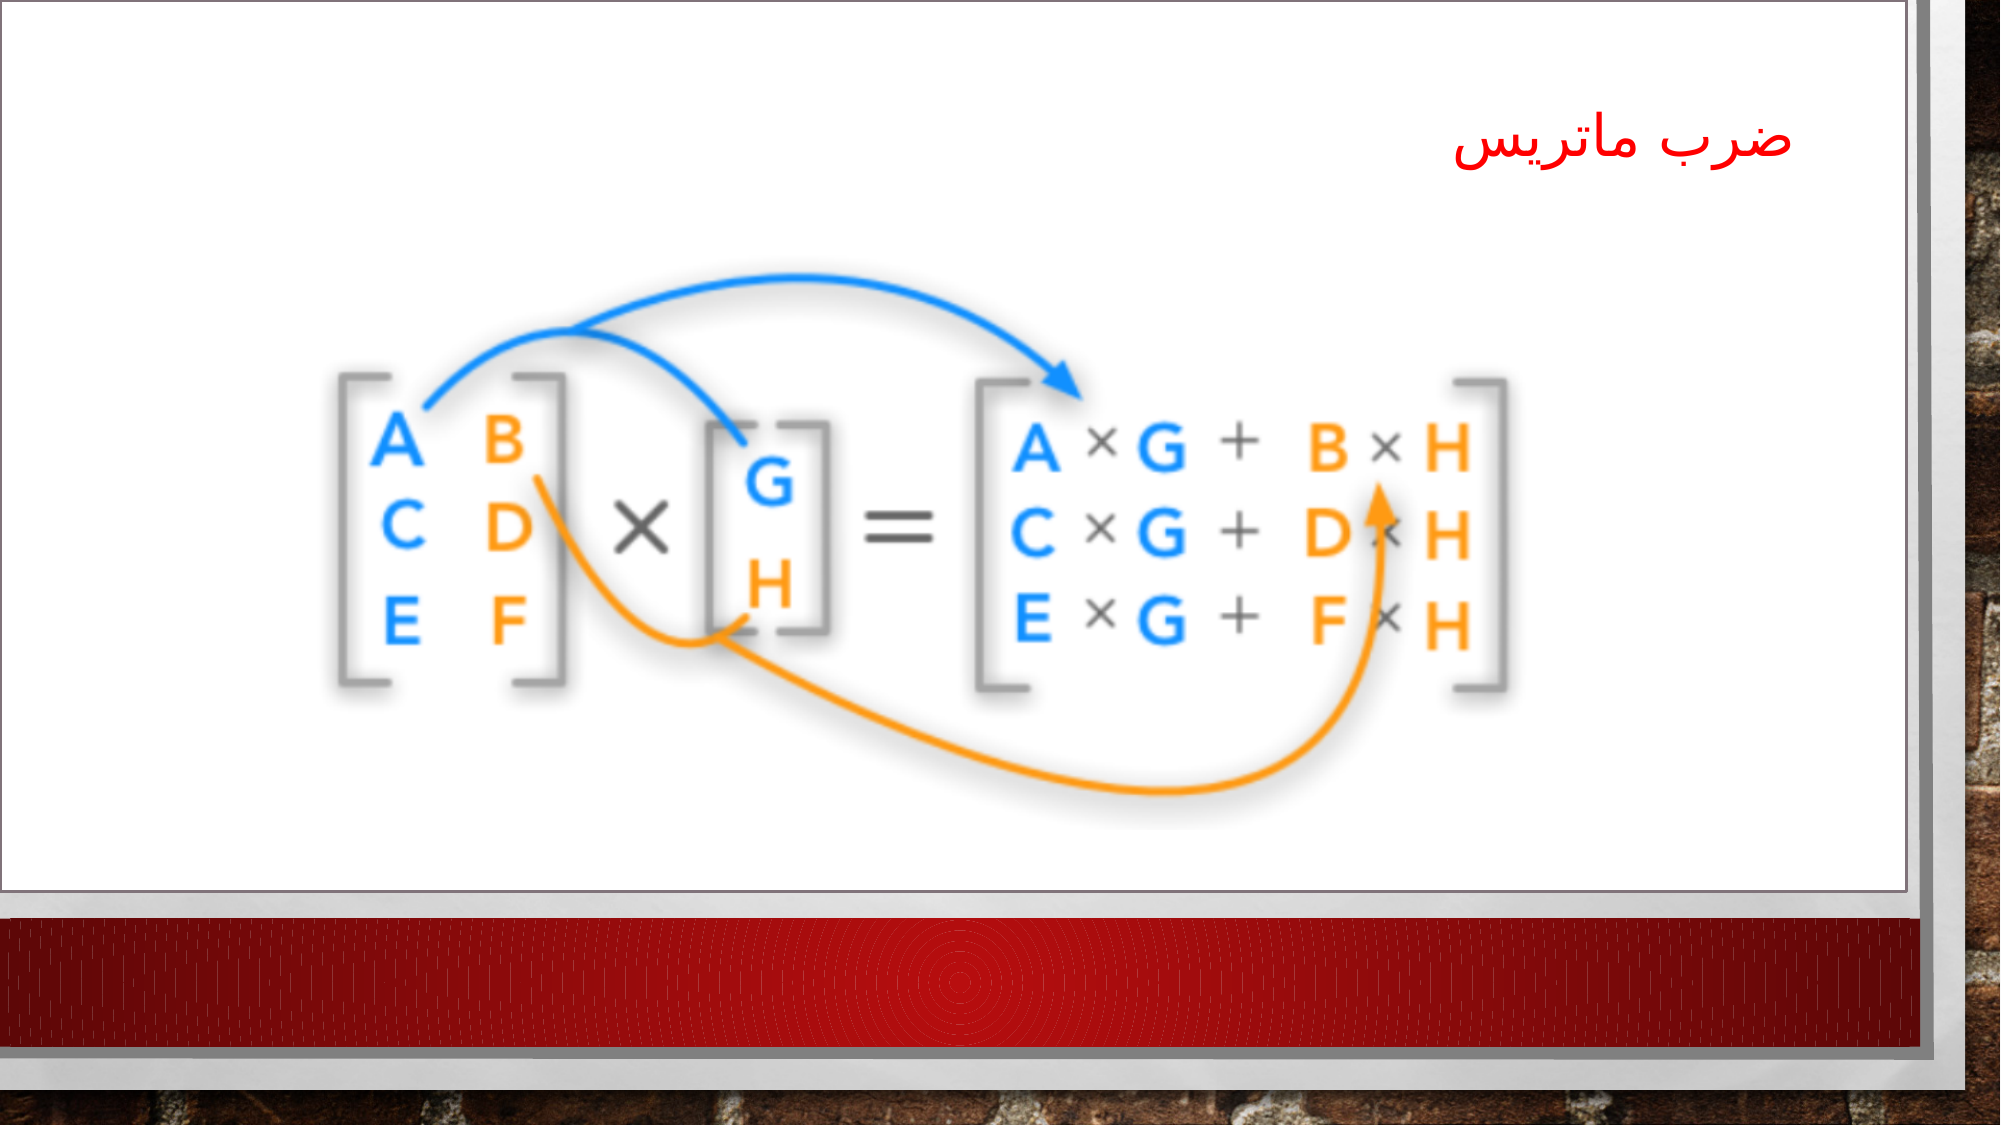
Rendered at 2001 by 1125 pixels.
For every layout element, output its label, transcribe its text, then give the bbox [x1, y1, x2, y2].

text_box ضرب ماتریس [1397, 90, 1811, 176]
picture [0, 0, 2000, 1125]
picture [241, 216, 1567, 830]
text_box [0, 0, 1908, 893]
